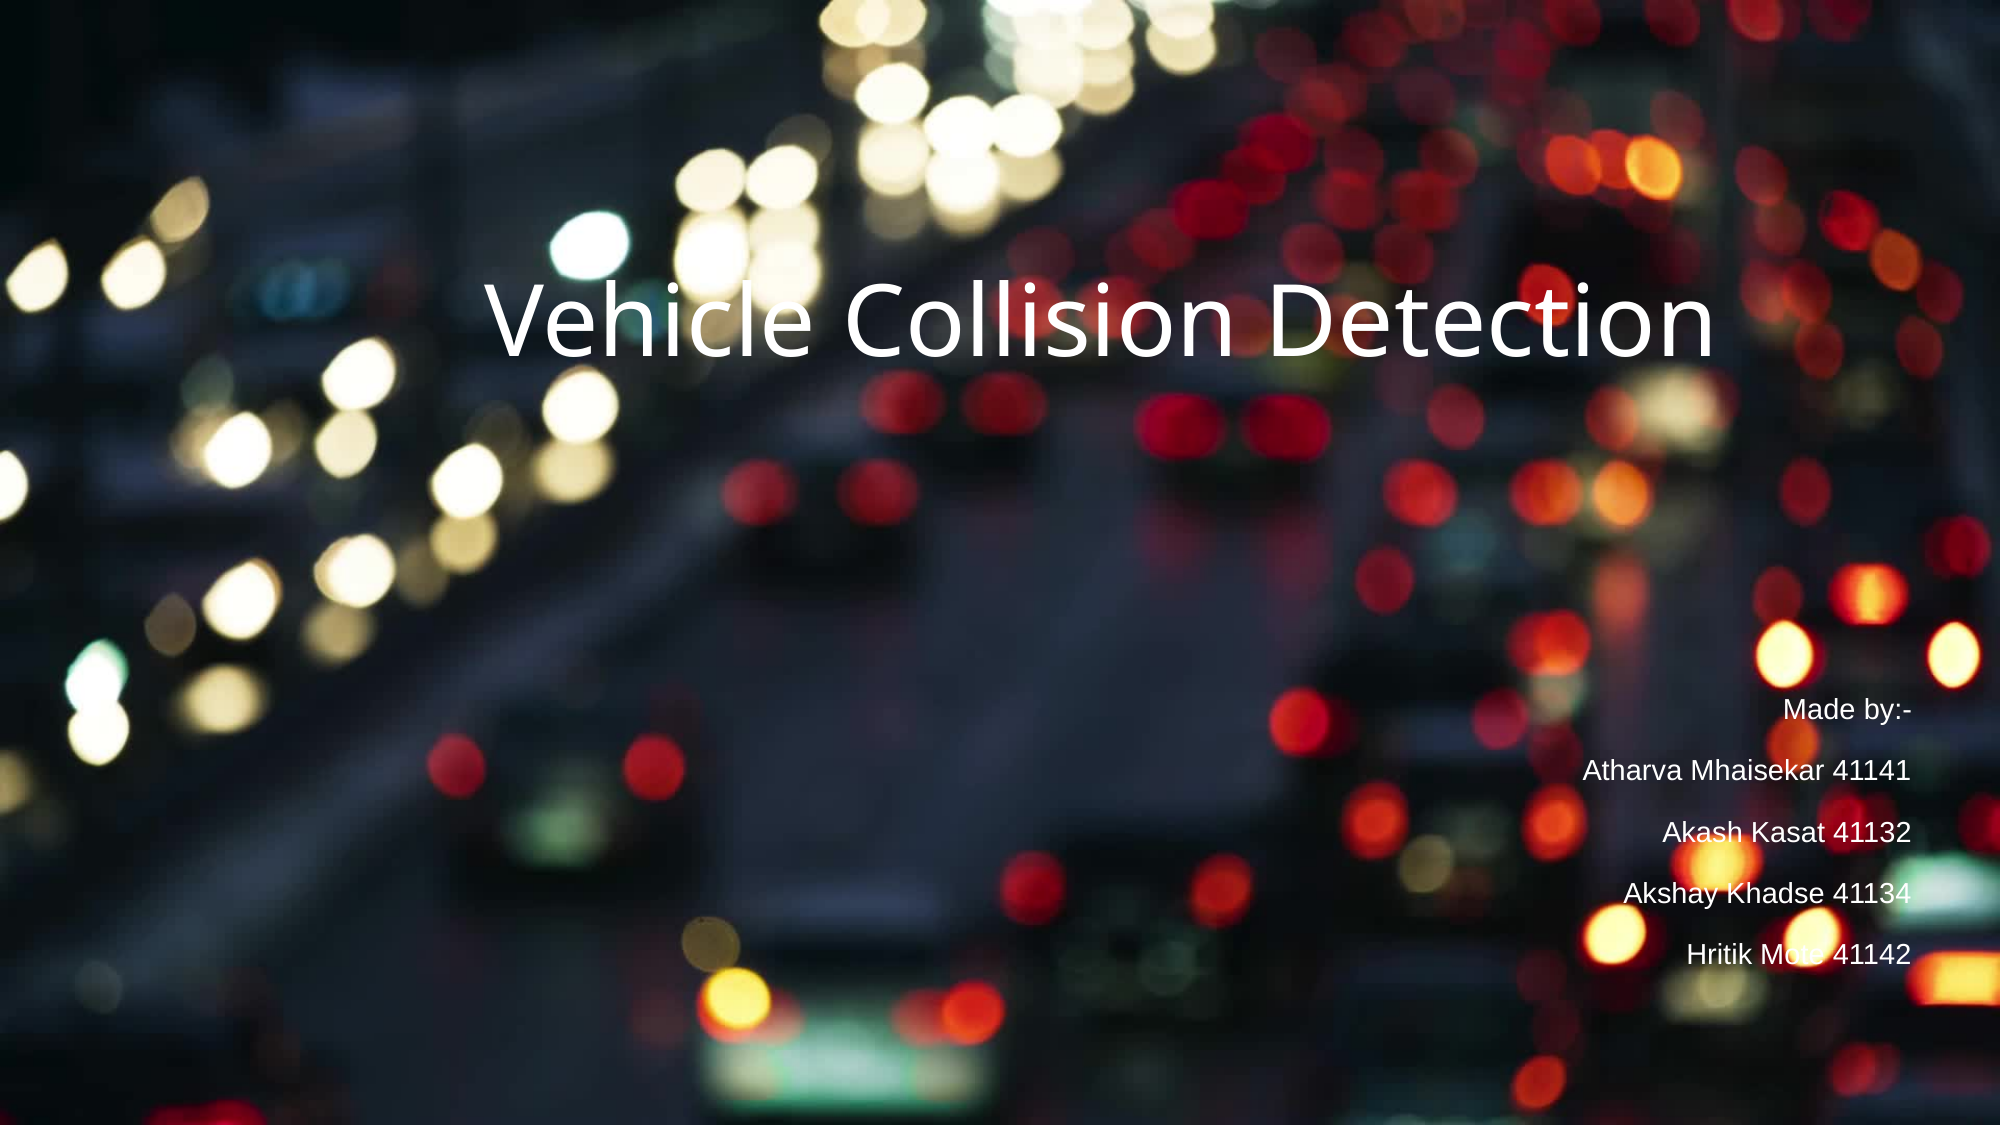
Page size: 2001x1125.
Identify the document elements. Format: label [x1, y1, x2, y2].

text_box [0, 0, 2000, 1125]
